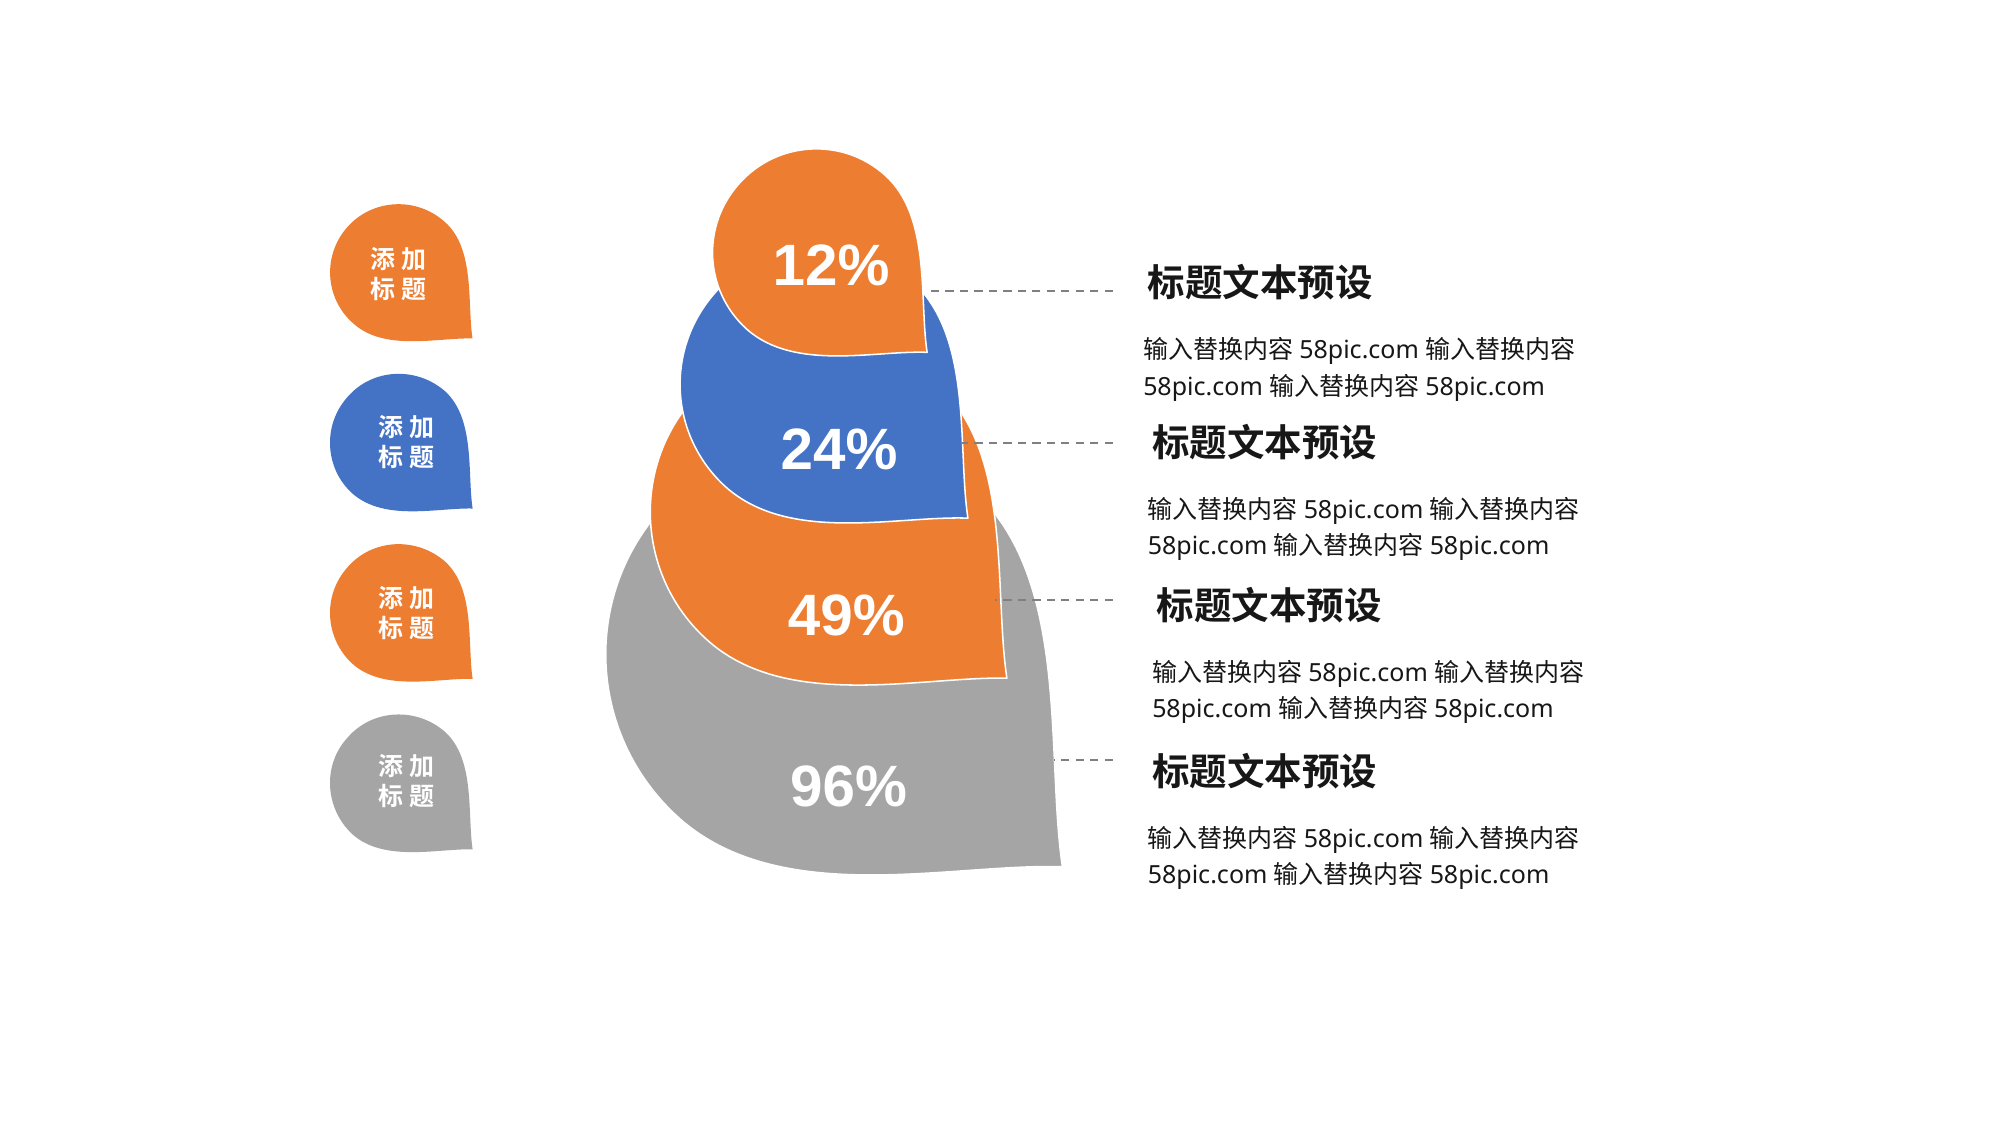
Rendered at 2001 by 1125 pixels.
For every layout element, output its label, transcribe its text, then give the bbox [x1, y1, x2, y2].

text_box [322, 196, 476, 352]
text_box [580, 409, 1071, 909]
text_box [630, 320, 1014, 712]
text_box 输入替换内容58pic.com输入替换内容58pic.com输入替换内容58pic.com [1133, 809, 1677, 919]
text_box 标题文本预设 [1133, 251, 1564, 321]
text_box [322, 706, 486, 863]
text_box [700, 136, 932, 372]
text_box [322, 536, 486, 693]
text_box 标题文本预设 [1137, 740, 1568, 810]
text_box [664, 229, 974, 544]
text_box 标题文本预设 [1137, 411, 1568, 481]
text_box 输入替换内容58pic.com输入替换内容58pic.com输入替换内容58pic.com [1133, 480, 1677, 590]
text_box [322, 366, 486, 522]
text_box 标题文本预设 [1141, 574, 1573, 644]
text_box 输入替换内容58pic.com输入替换内容58pic.com输入替换内容58pic.com [1137, 643, 1681, 753]
text_box 输入替换内容58pic.com输入替换内容58pic.com输入替换内容58pic.com [1128, 320, 1673, 430]
